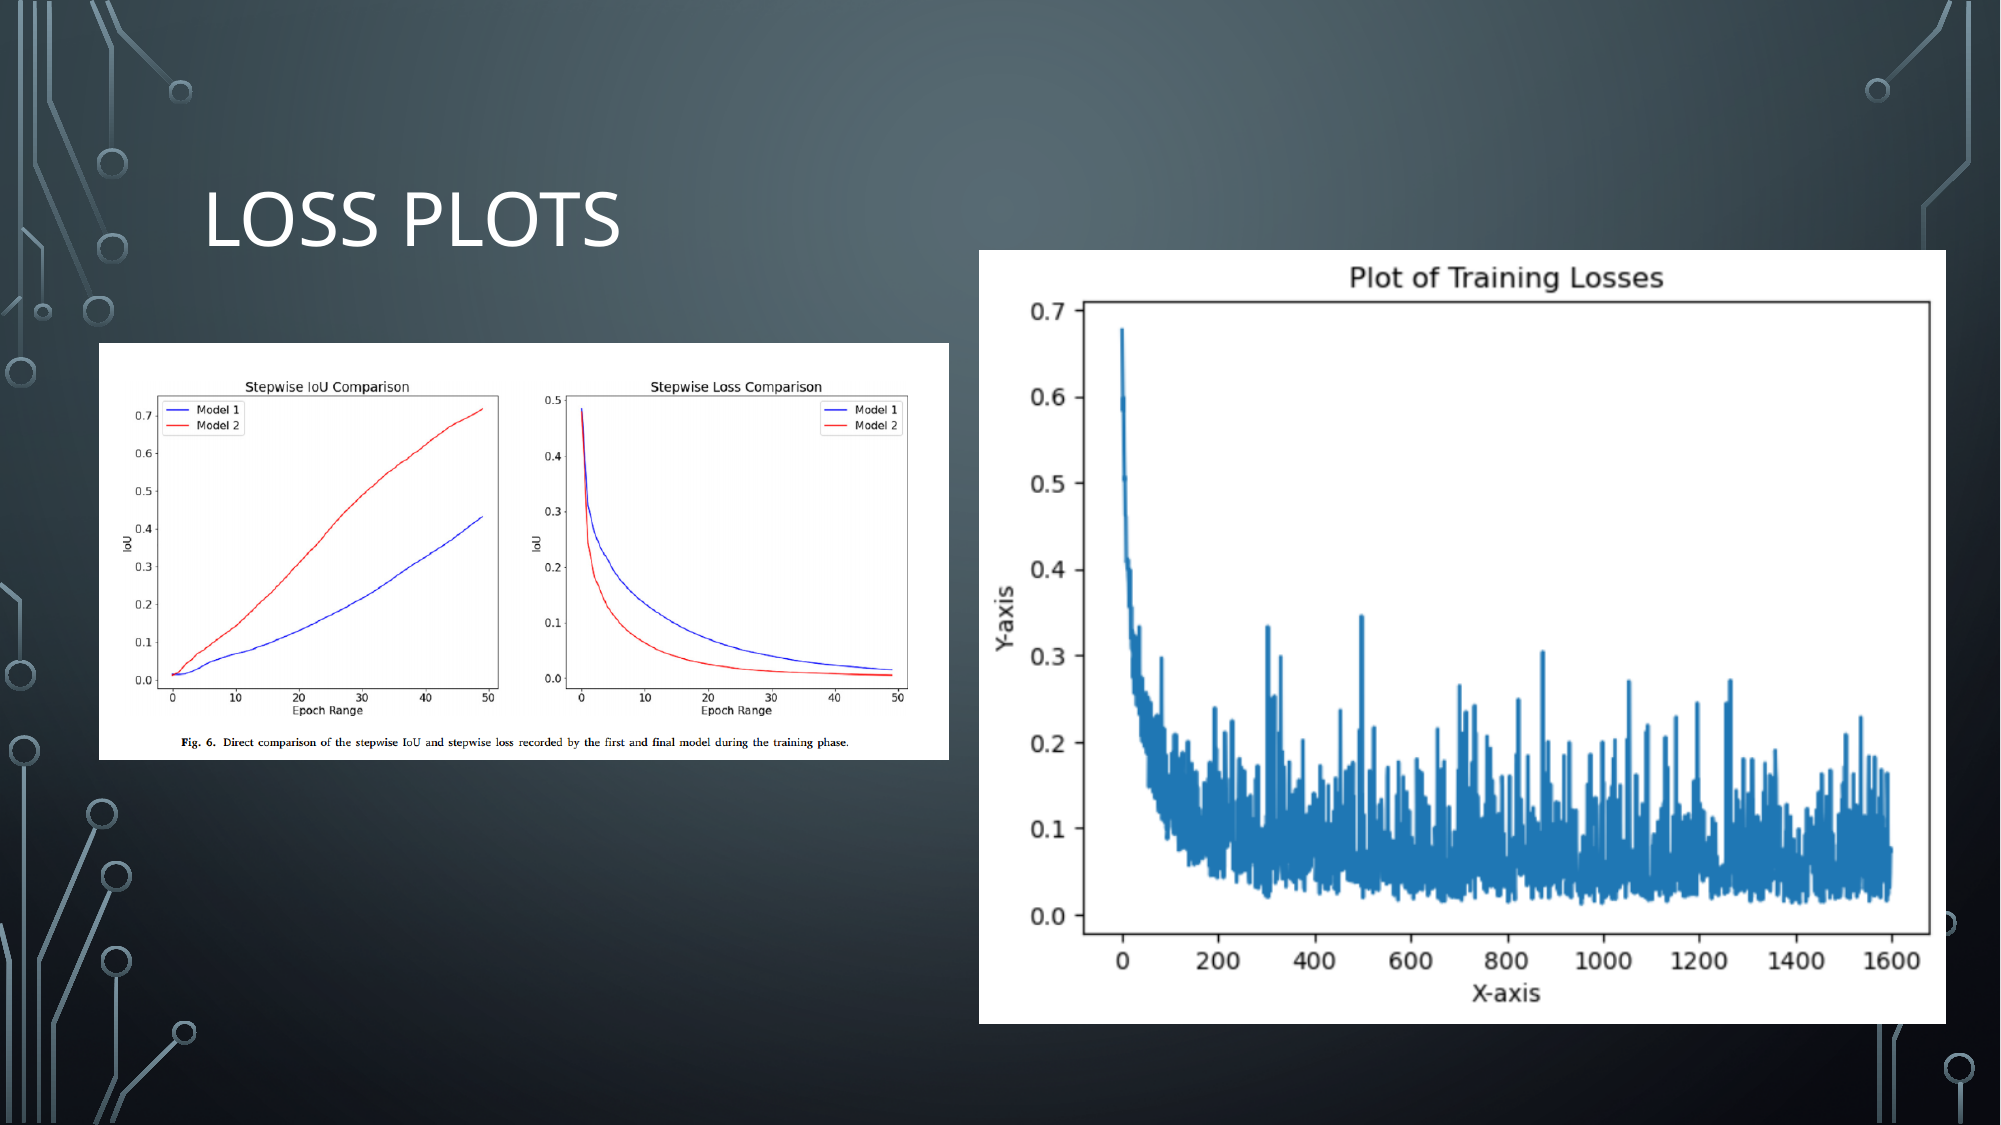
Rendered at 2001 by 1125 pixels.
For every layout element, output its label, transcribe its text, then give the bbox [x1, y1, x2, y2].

picture [978, 250, 1946, 1024]
title Loss plots [187, 101, 1813, 344]
picture [99, 343, 949, 761]
